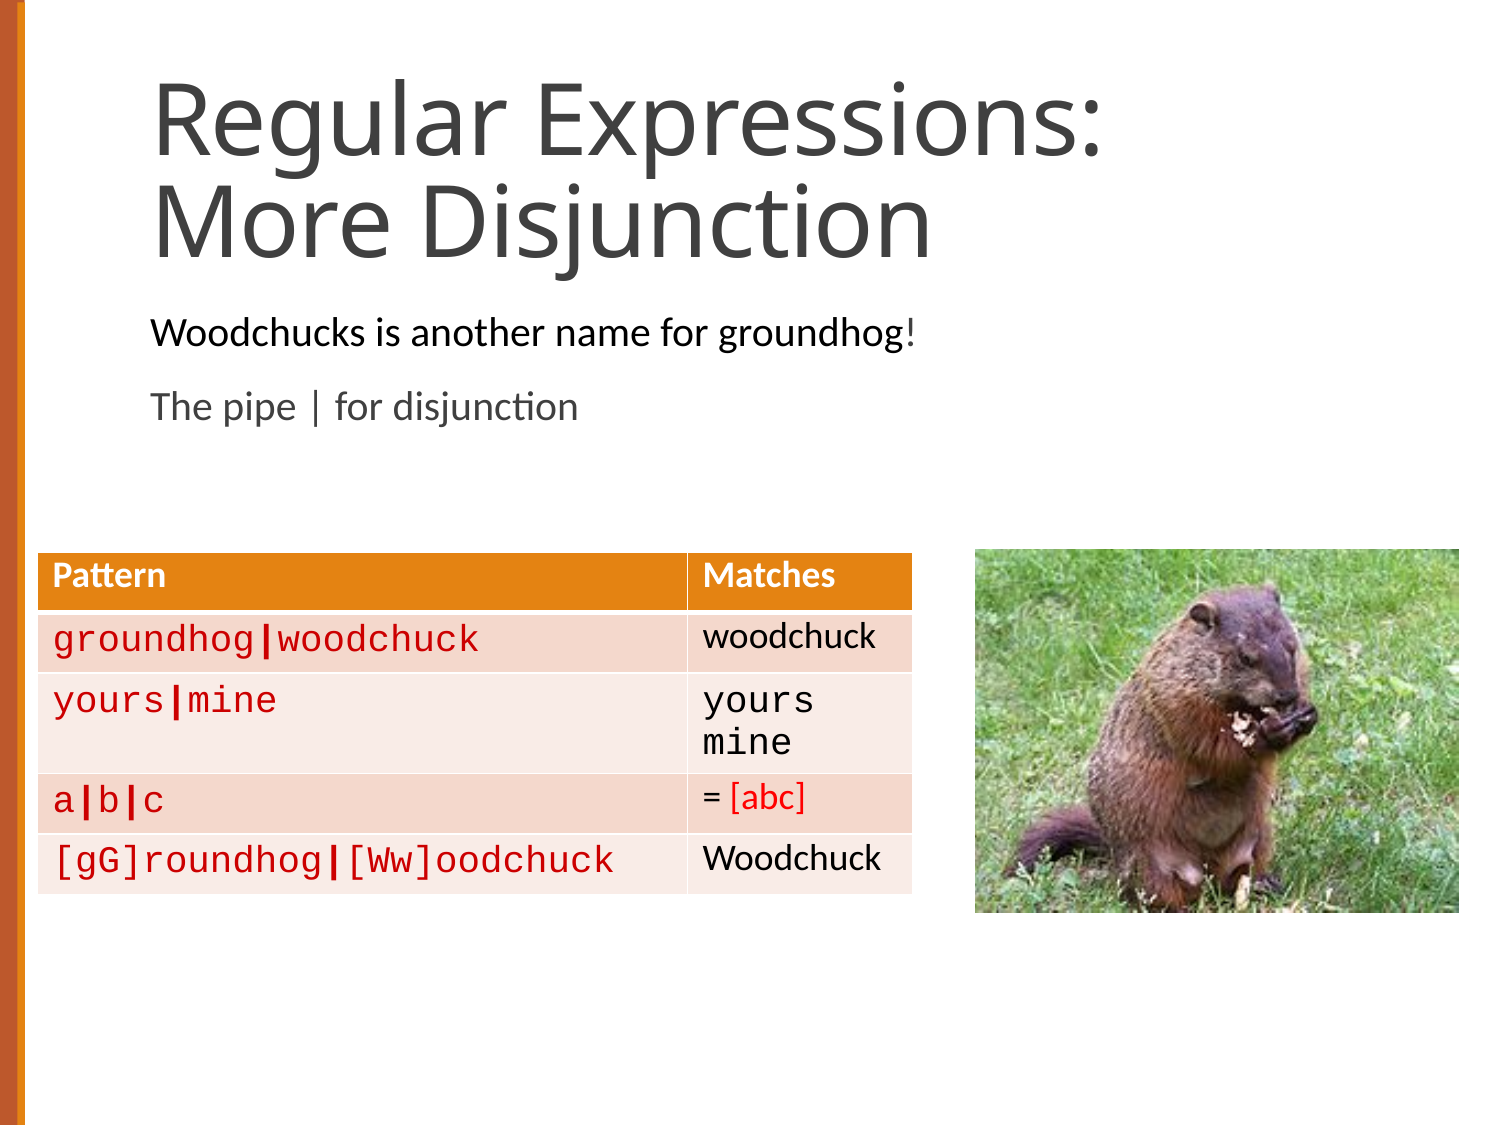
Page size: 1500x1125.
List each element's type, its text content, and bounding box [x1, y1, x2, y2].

table_cell yours|mine [38, 674, 687, 773]
table_cell [gG]roundhog|[Ww]oodchuck [38, 835, 687, 894]
table_header Matches [688, 553, 912, 610]
title Regular Expressions: More Disjunction [135, 47, 1373, 285]
table_cell = [abc] [688, 774, 912, 833]
table_cell a|b|c [38, 774, 687, 833]
table_cell yours mine [688, 674, 912, 773]
table_header Pattern [38, 553, 687, 610]
picture [974, 549, 1459, 913]
table_cell Woodchuck [688, 835, 912, 894]
table_cell woodchuck [688, 615, 912, 672]
list Woodchucks is another name for groundhog! The pipe | for disjunction [135, 302, 1373, 963]
table_cell groundhog|woodchuck [38, 615, 687, 672]
